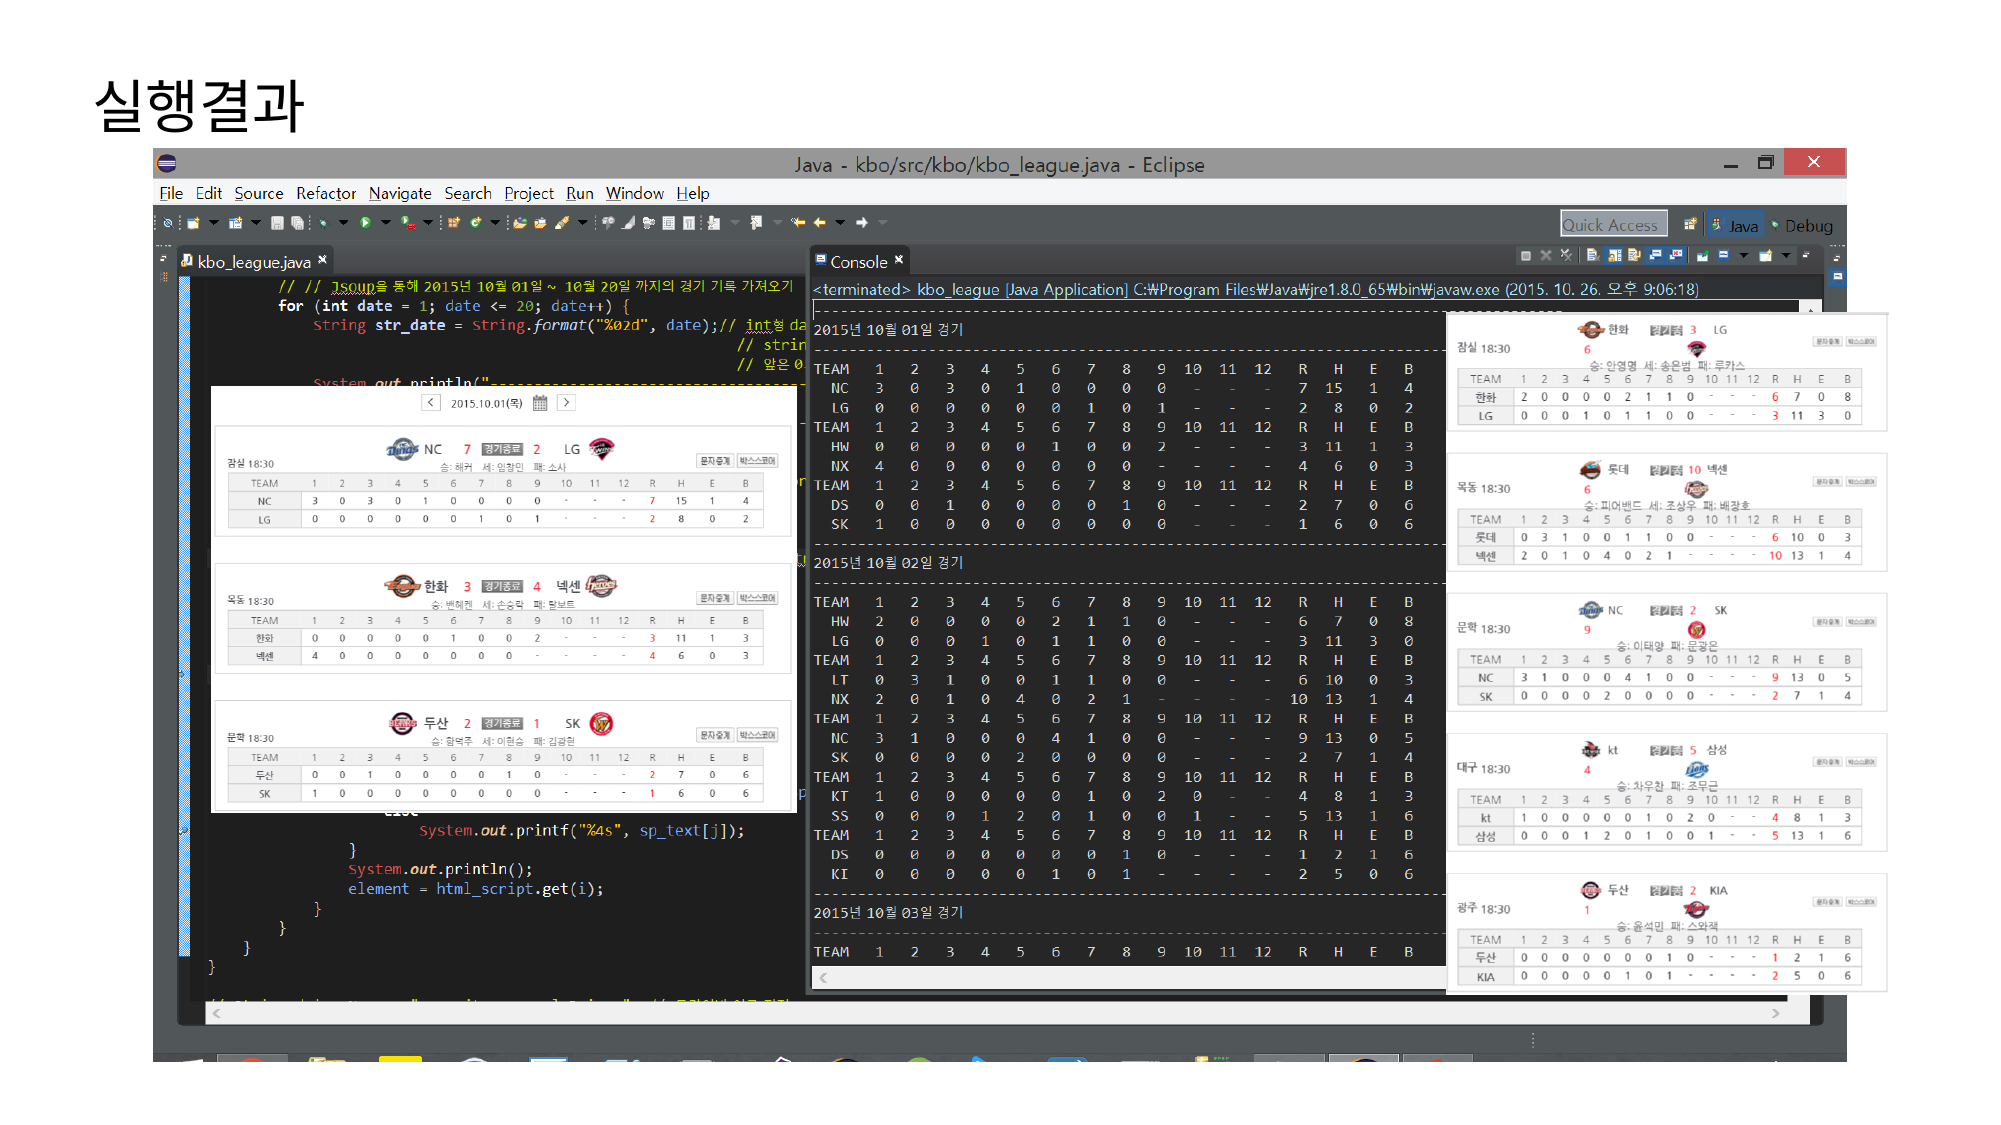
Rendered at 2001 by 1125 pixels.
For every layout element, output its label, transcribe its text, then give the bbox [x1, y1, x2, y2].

picture [153, 148, 1889, 1062]
text_box 실행결과 [77, 62, 1807, 148]
